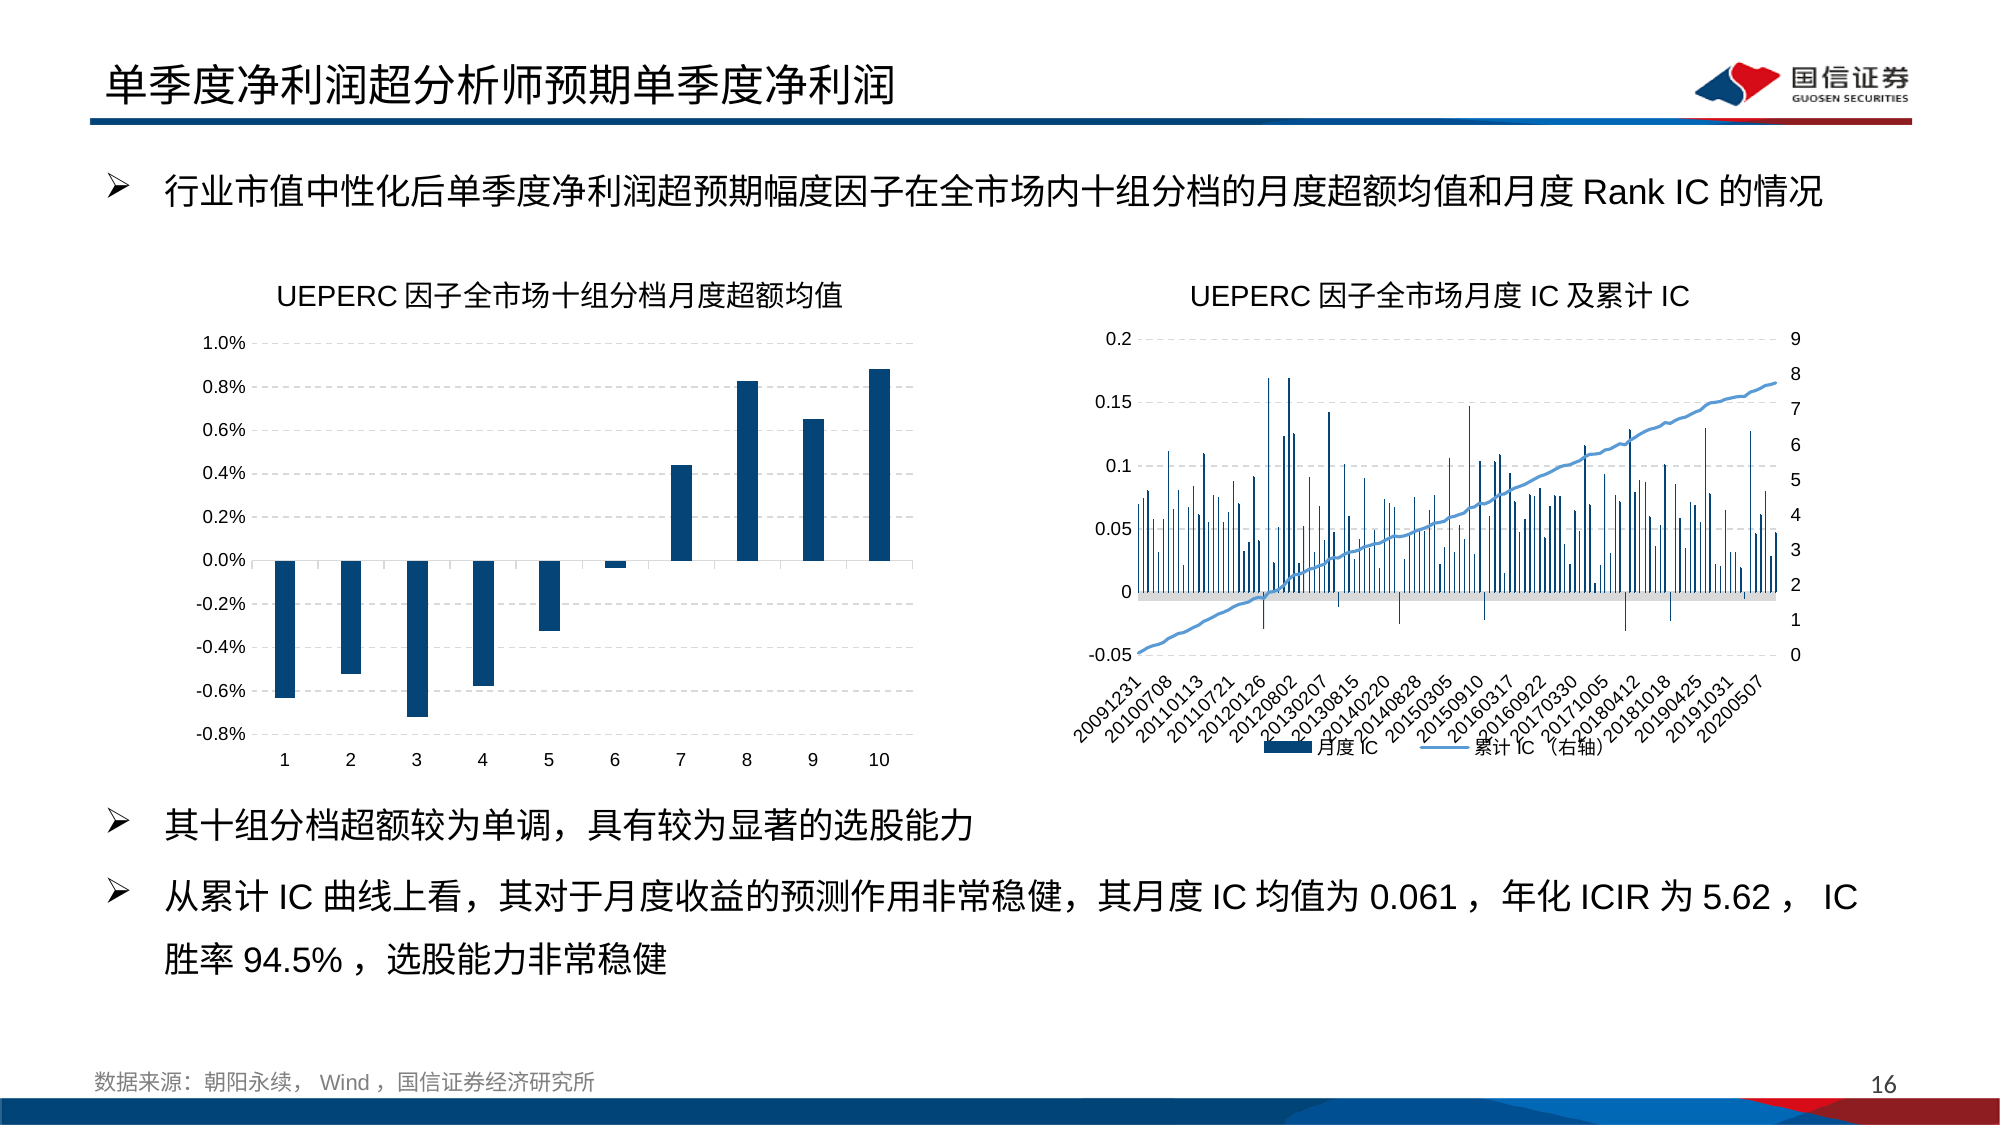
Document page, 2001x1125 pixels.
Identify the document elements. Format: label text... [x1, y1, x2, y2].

picture [1705, 56, 1913, 112]
list 行业市值中性化后单季度净利润超预期幅度因子在全市场内十组分档的月度超额均值和月度Rank IC的情况 其十组分档超额较为单调，具有较为显著的选股能力 从累计IC曲线上看，其对于月度收益的预测作用非常稳健，其月度IC均值为0.061，年化ICIR为5.62，IC胜率94.5%，选股能力非常稳健 [89, 140, 1913, 1038]
text_box UEPERC因子全市场月度IC及累计IC [1094, 270, 1786, 319]
picture [89, 118, 1913, 125]
slide_number 16 [1808, 1052, 1913, 1113]
text_box UEPERC因子全市场十组分档月度超额均值 [214, 270, 906, 319]
chart [1064, 320, 1816, 771]
picture [0, 1096, 2000, 1125]
chart [184, 320, 936, 771]
title 单季度净利润超分析师预期单季度净利润 [89, 49, 1705, 117]
